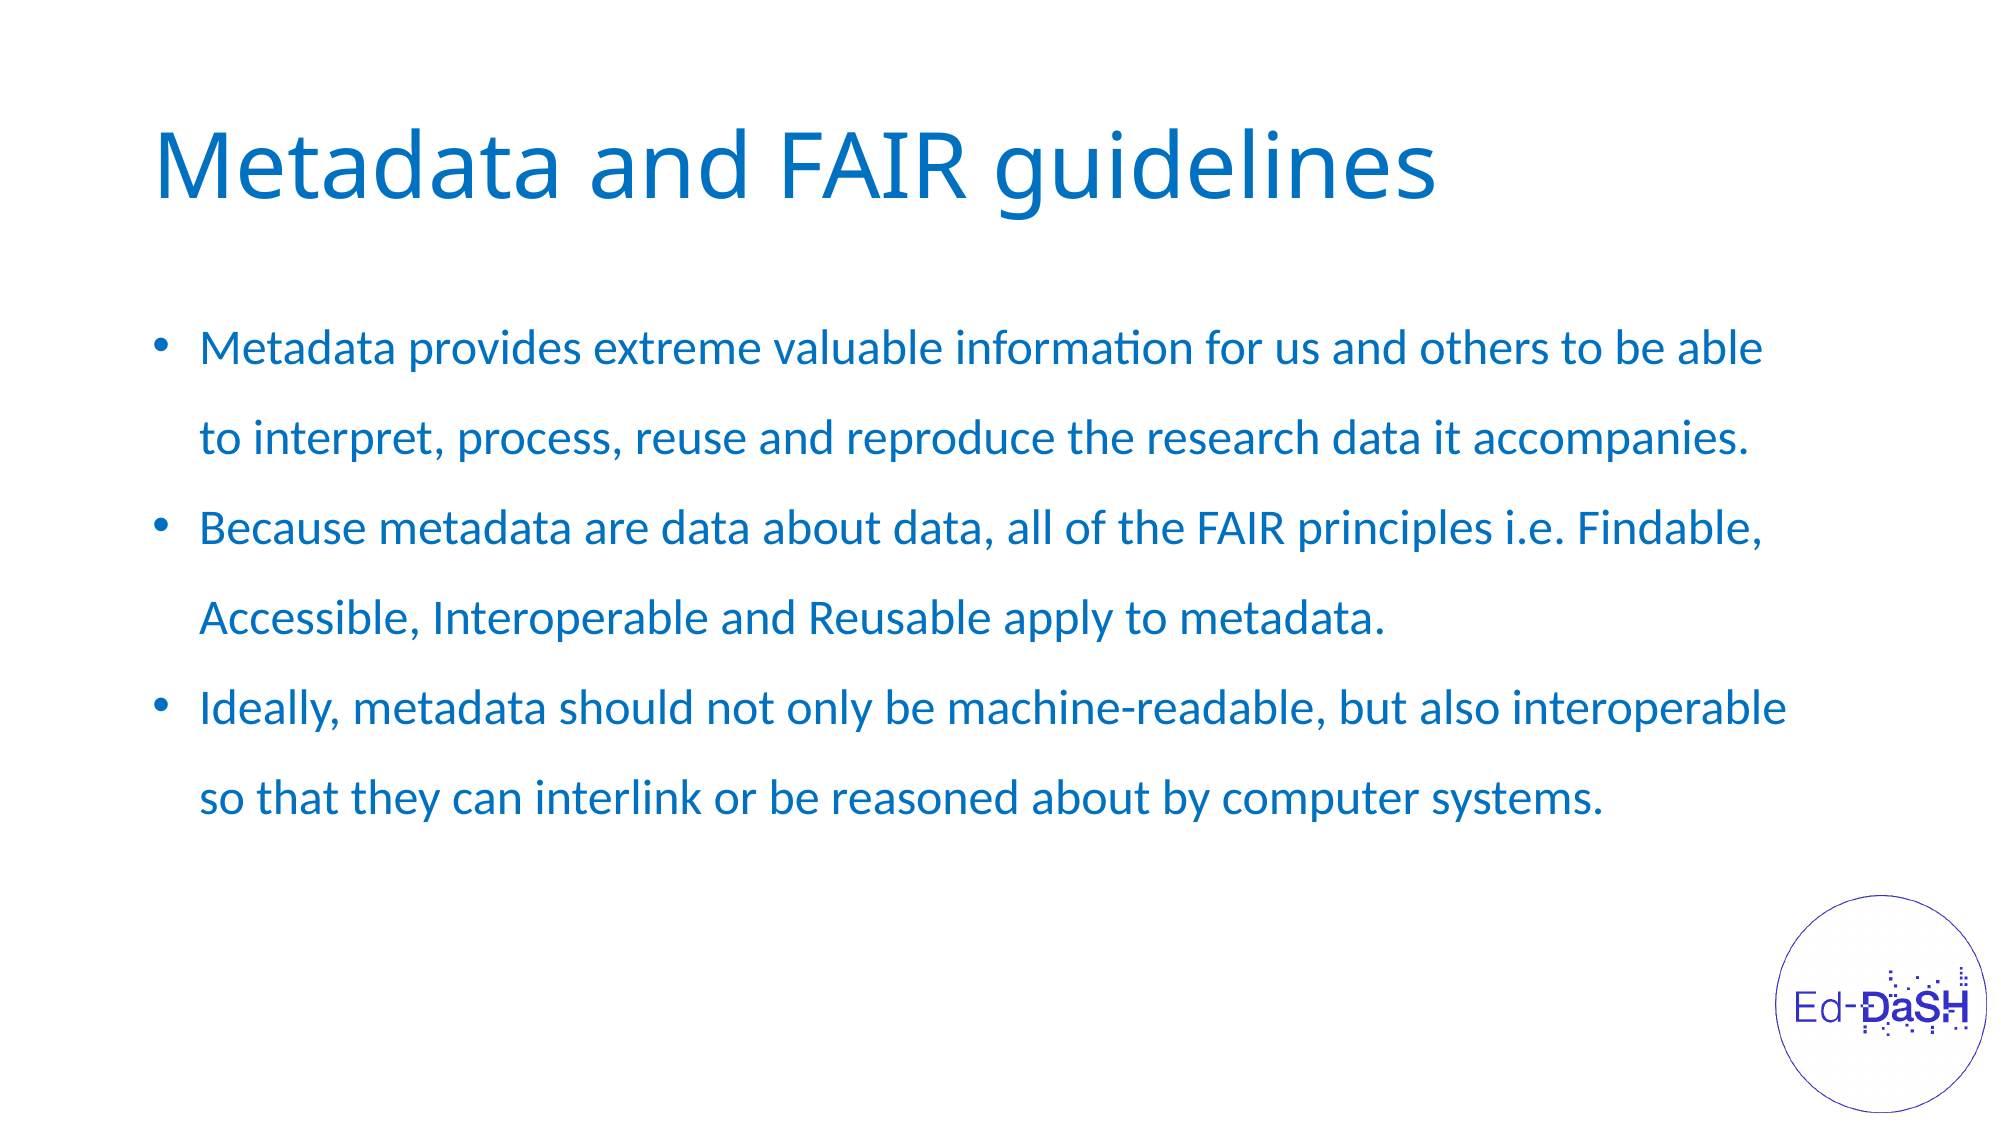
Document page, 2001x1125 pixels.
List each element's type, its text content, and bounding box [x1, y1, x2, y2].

title Metadata and FAIR guidelines [137, 59, 1863, 278]
picture [1775, 895, 1987, 1113]
text_box Metadata provides extreme valuable information for us and others to be able to interpret, process, reuse and reproduce the research data it accompanies. Because metadata are data about data, all of the FAIR principles i.e. Findable, Accessible, Interoperable and Reusable apply to metadata. Ideally, metadata should not only be machine-readable, but also interoperable so that they can interlink or be reasoned about by computer systems. [137, 278, 1812, 832]
